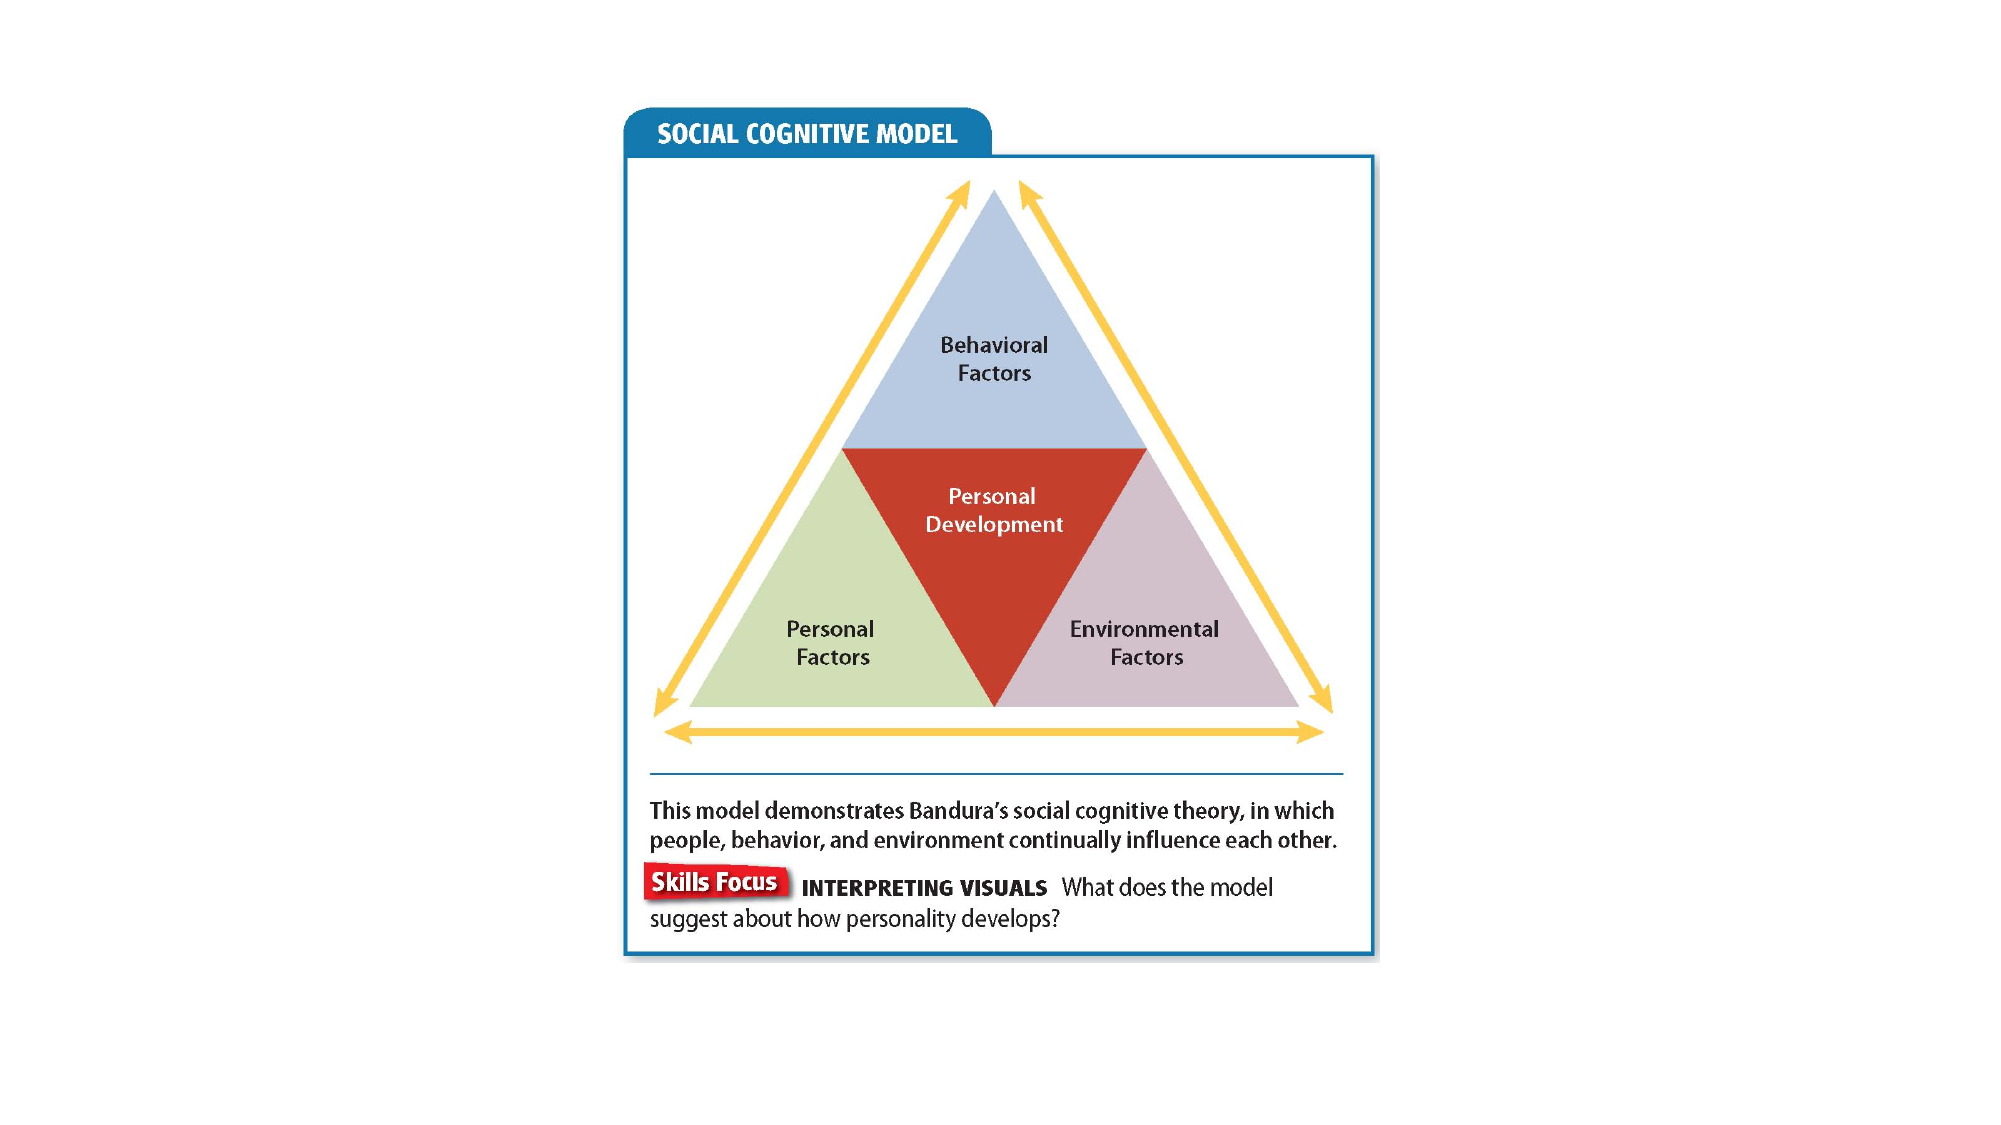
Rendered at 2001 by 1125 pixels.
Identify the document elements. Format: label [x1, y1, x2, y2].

picture [617, 99, 1380, 963]
